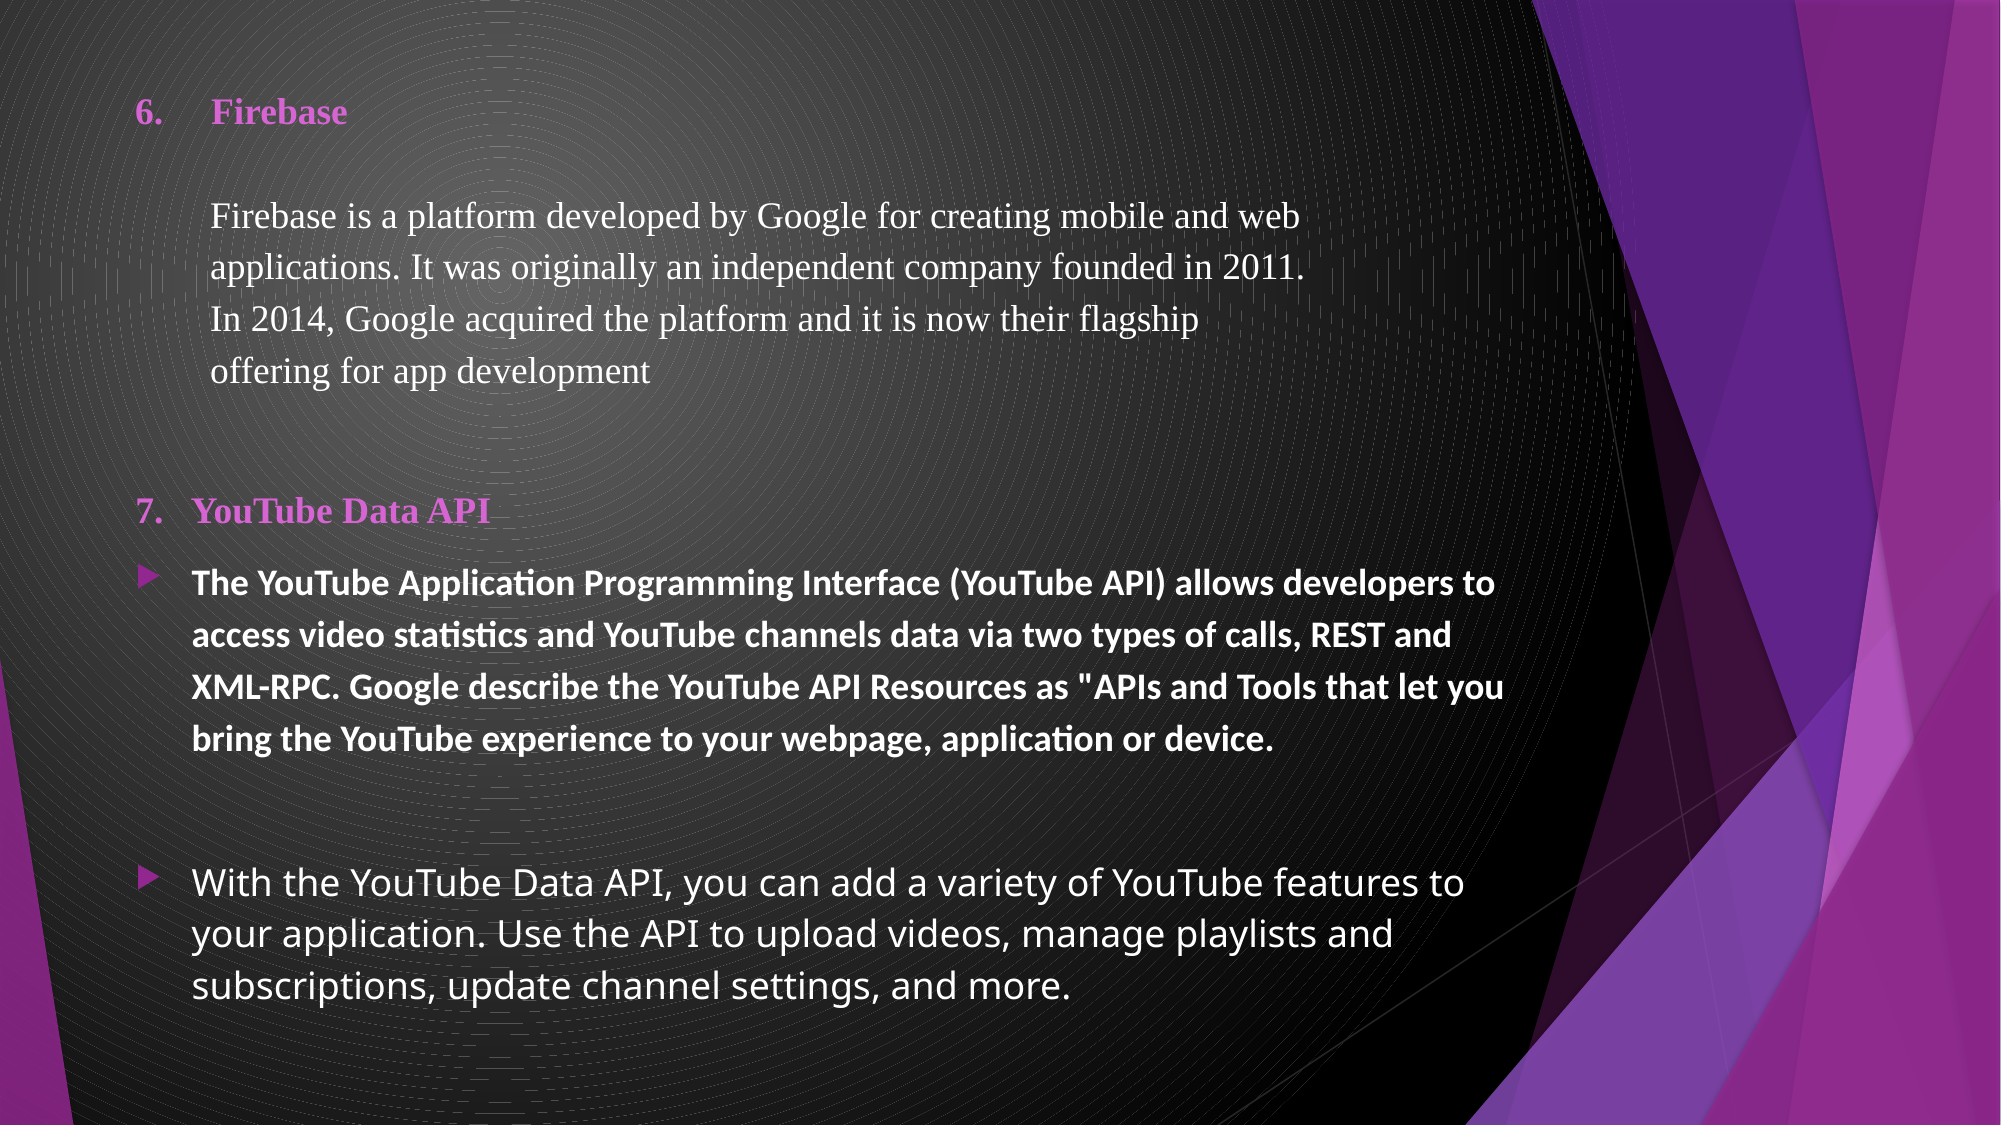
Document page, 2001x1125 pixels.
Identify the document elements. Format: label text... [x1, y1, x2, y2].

list 7. YouTube Data API The YouTube Application Programming Interface (YouTube API) allows developers to access video statistics and YouTube channels data via two types of calls, REST and XML-RPC. Google describe the YouTube API Resources as "APIs and Tools that let you bring the YouTube experience to your webpage, application or device. With the YouTube Data API, you can add a variety of YouTube features to your application. Use the API to upload videos, manage playlists and subscriptions, update channel settings, and more. [120, 471, 1531, 1125]
text_box 6. Firebase Firebase is a platform developed by Google for creating mobile and web applications. It was originally an independent company founded in 2011. In 2014, Google acquired the platform and it is now their flagship offering for app development [120, 72, 1326, 399]
